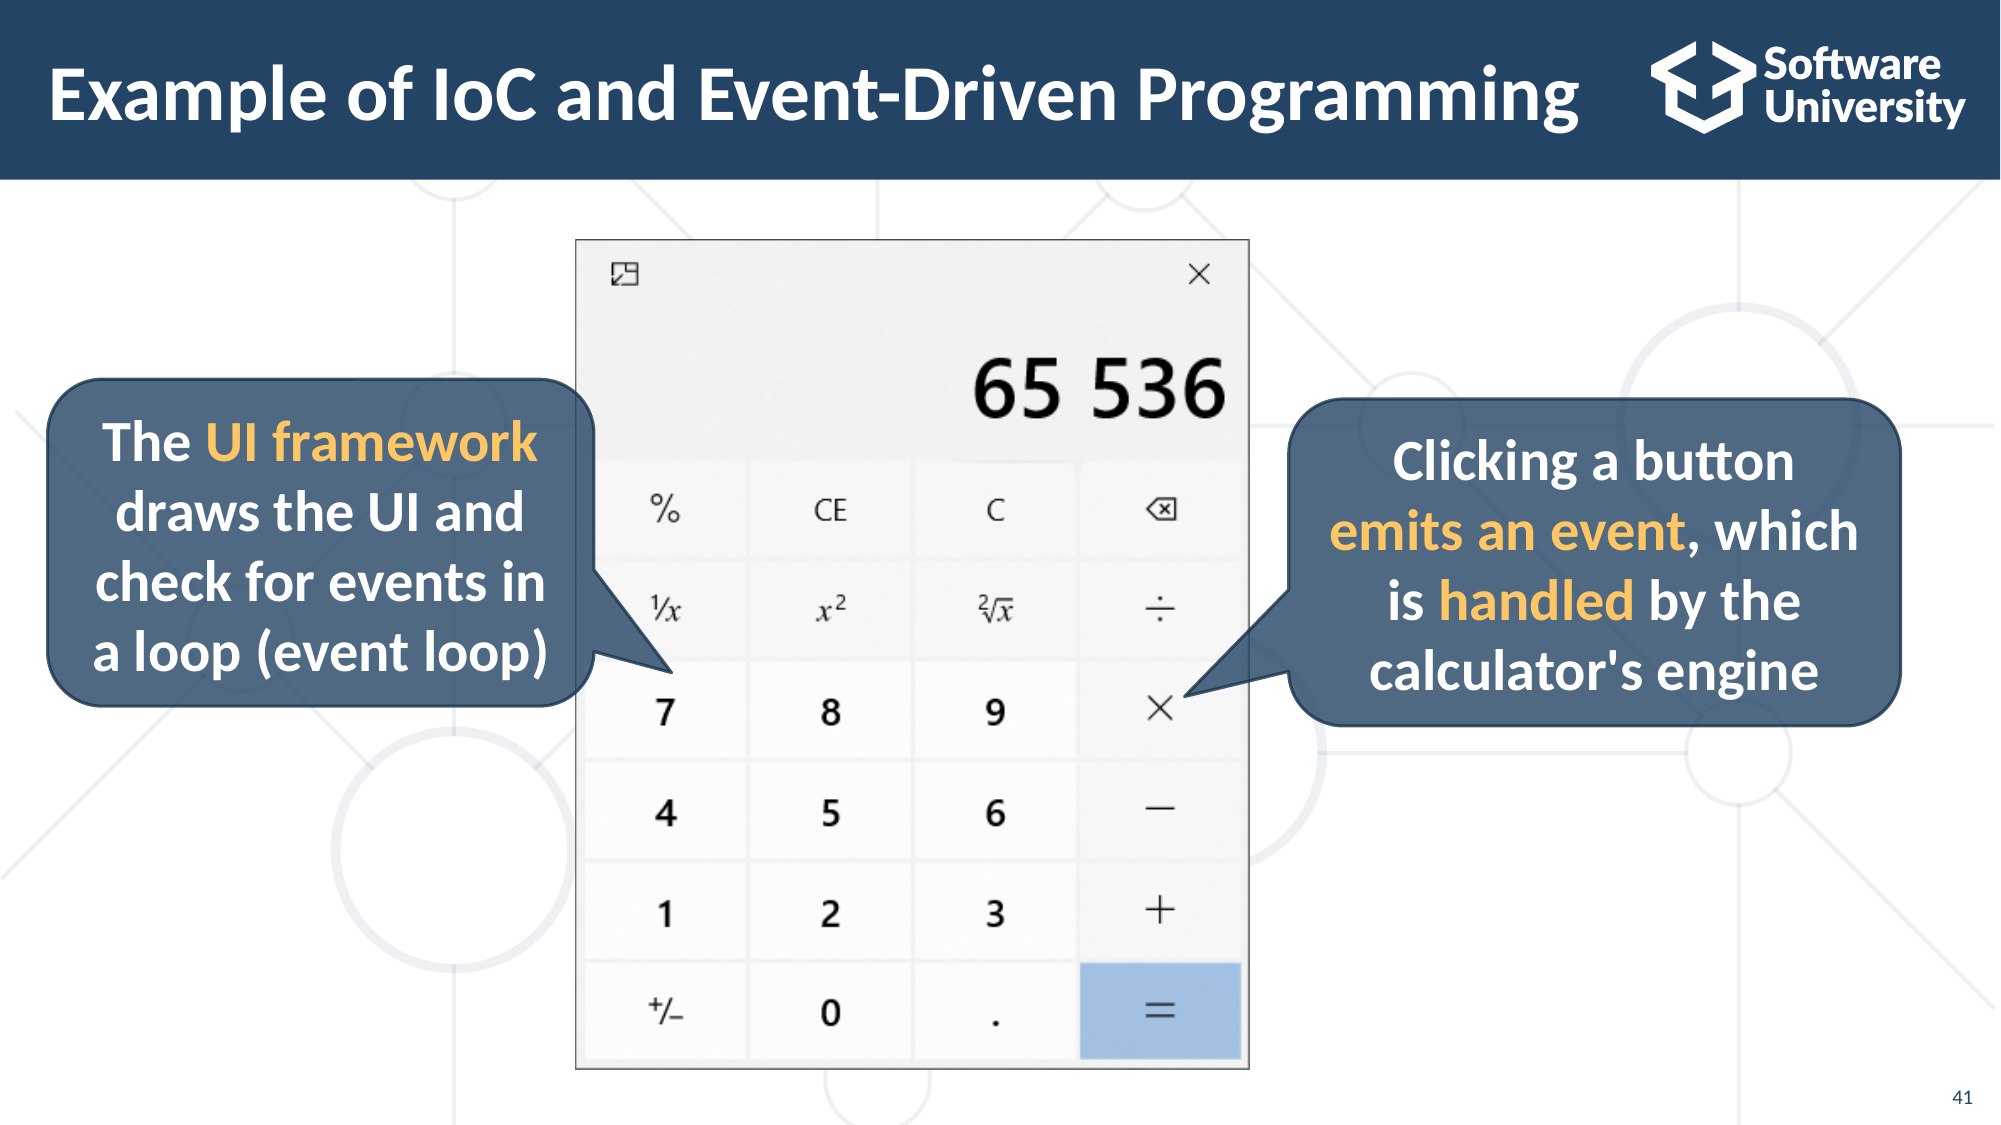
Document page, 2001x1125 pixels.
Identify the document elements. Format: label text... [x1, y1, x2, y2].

picture [1651, 41, 1966, 134]
picture [575, 239, 1250, 1070]
slide_number 41 [1893, 1067, 1989, 1117]
text_box Clicking a button emits an event, which is handled by the calculator's engine [1255, 396, 1903, 729]
title Example of IoC and Event-Driven Programming [31, 16, 1625, 162]
text_box The UI framework draws the UI and check for events in a loop (event loop) [45, 377, 570, 709]
